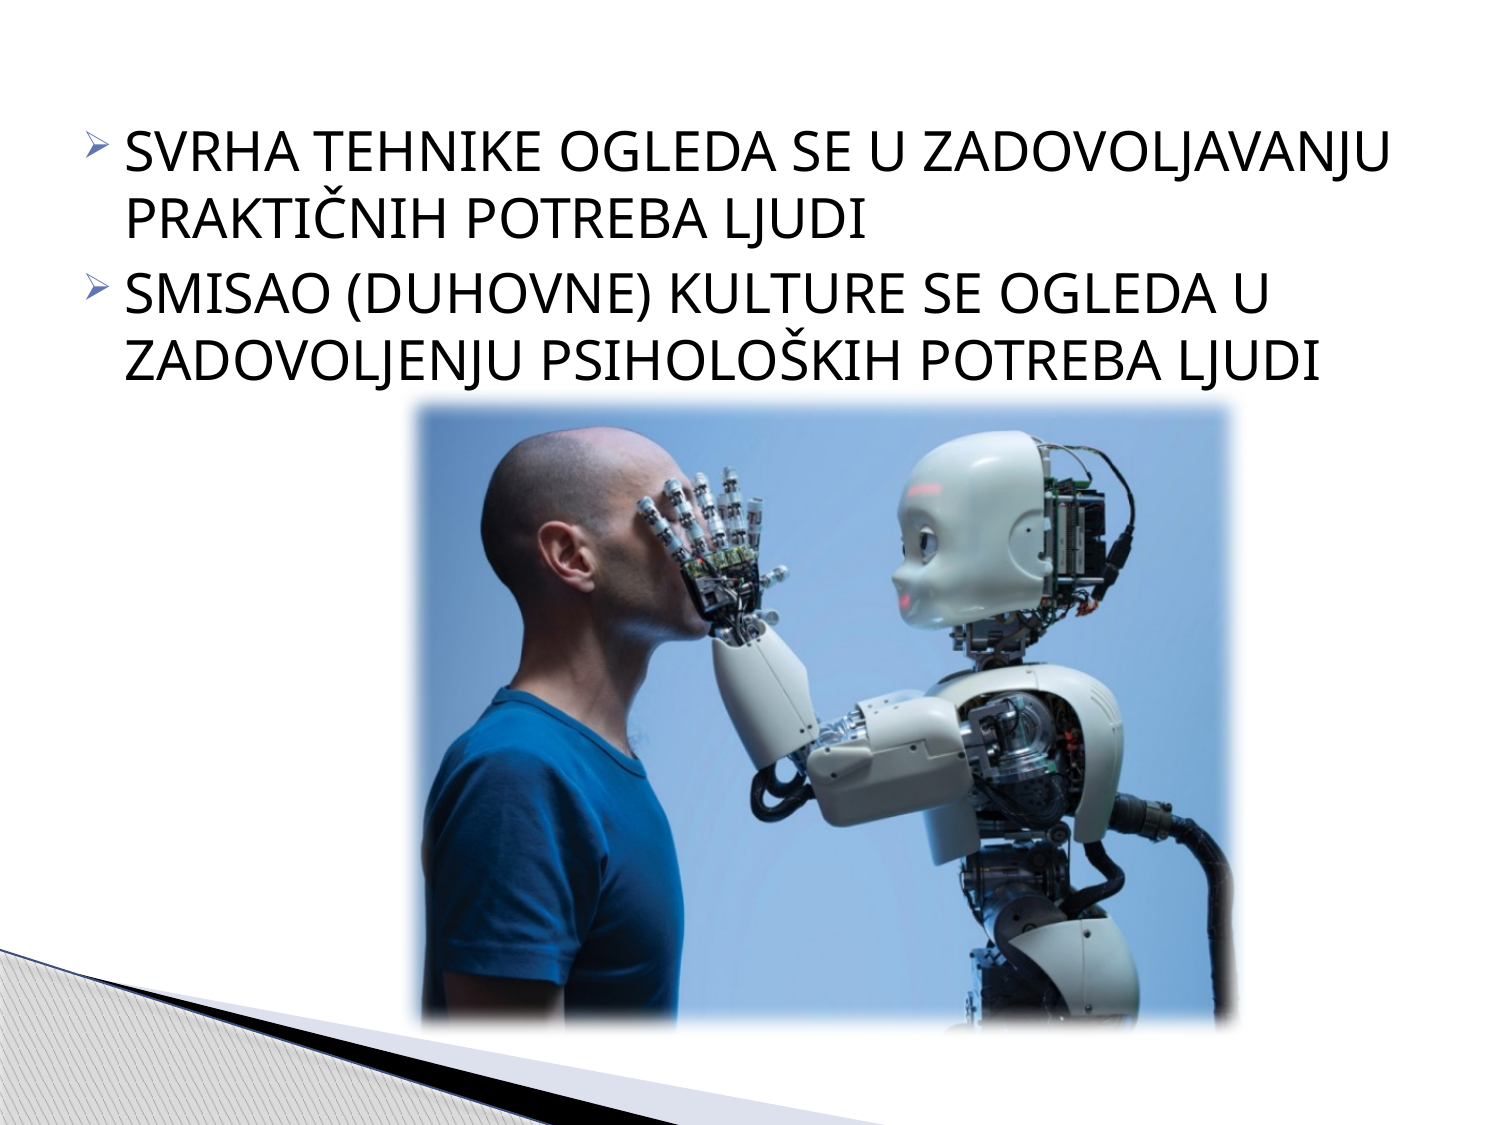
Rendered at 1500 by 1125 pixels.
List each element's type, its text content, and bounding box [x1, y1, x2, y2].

picture [399, 387, 1249, 1039]
list SVRHA TEHNIKE OGLEDA SE U ZADOVOLJAVANJU PRAKTIČNIH POTREBA LJUDI SMISAO (DUHOVNE) KULTURE SE OGLEDA U ZADOVOLJENJU PSIHOLOŠKIH POTREBA LJUDI [50, 108, 1450, 400]
